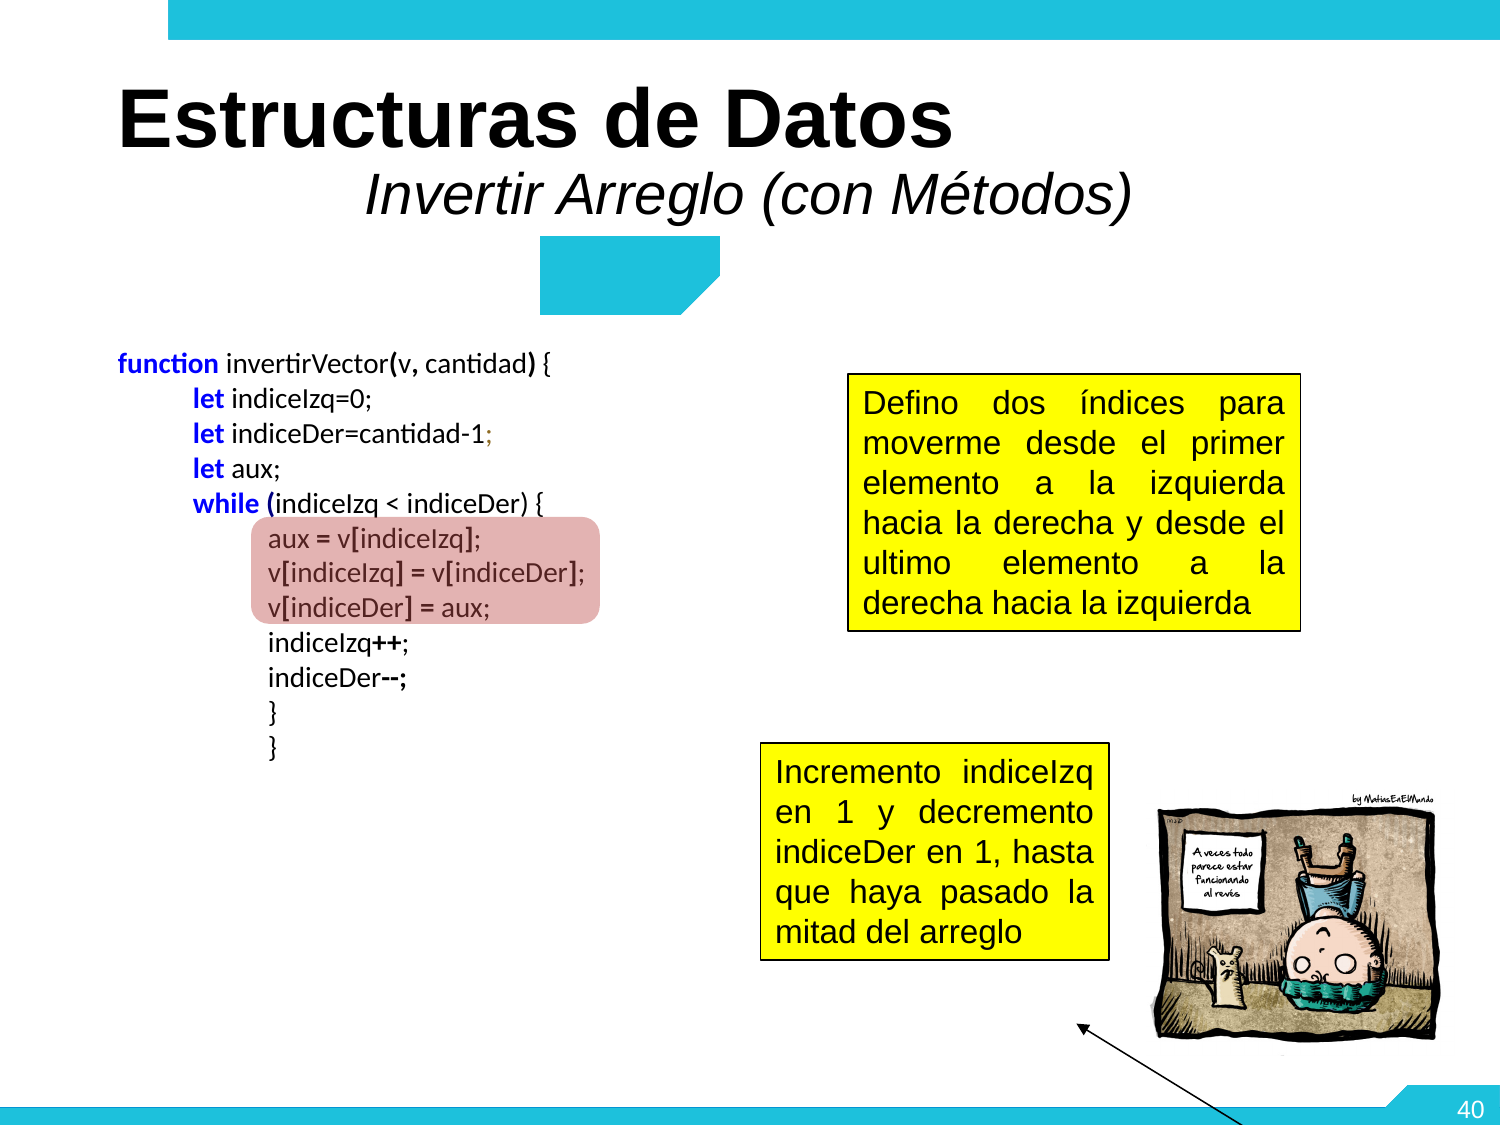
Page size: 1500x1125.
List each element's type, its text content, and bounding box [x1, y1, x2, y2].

picture [1146, 789, 1456, 1056]
text_box Incremento indiceIzq en 1 y decremento indiceDer en 1, hasta que haya pasado la mitad del arreglo [760, 742, 1109, 960]
text_box [251, 516, 600, 624]
text_box Estructuras de Datos Invertir Arreglo (con Métodos) [103, 45, 1397, 246]
text_box function invertirVector(v, cantidad) { let indiceIzq=0; let indiceDer=cantidad-1; let aux; while (indiceIzq < indiceDer) { aux = v[indiceIzq]; v[indiceIzq] = v[indiceDer]; v[indiceDer] = aux; indiceIzq++; indiceDer--; } } [103, 336, 1500, 790]
text_box Defino dos índices para moverme desde el primer elemento a la izquierda hacia la derecha y desde el ultimo elemento a la derecha hacia la izquierda [848, 373, 1301, 632]
text_box <number> [1408, 1078, 1500, 1125]
text_box [1076, 1023, 1242, 1125]
